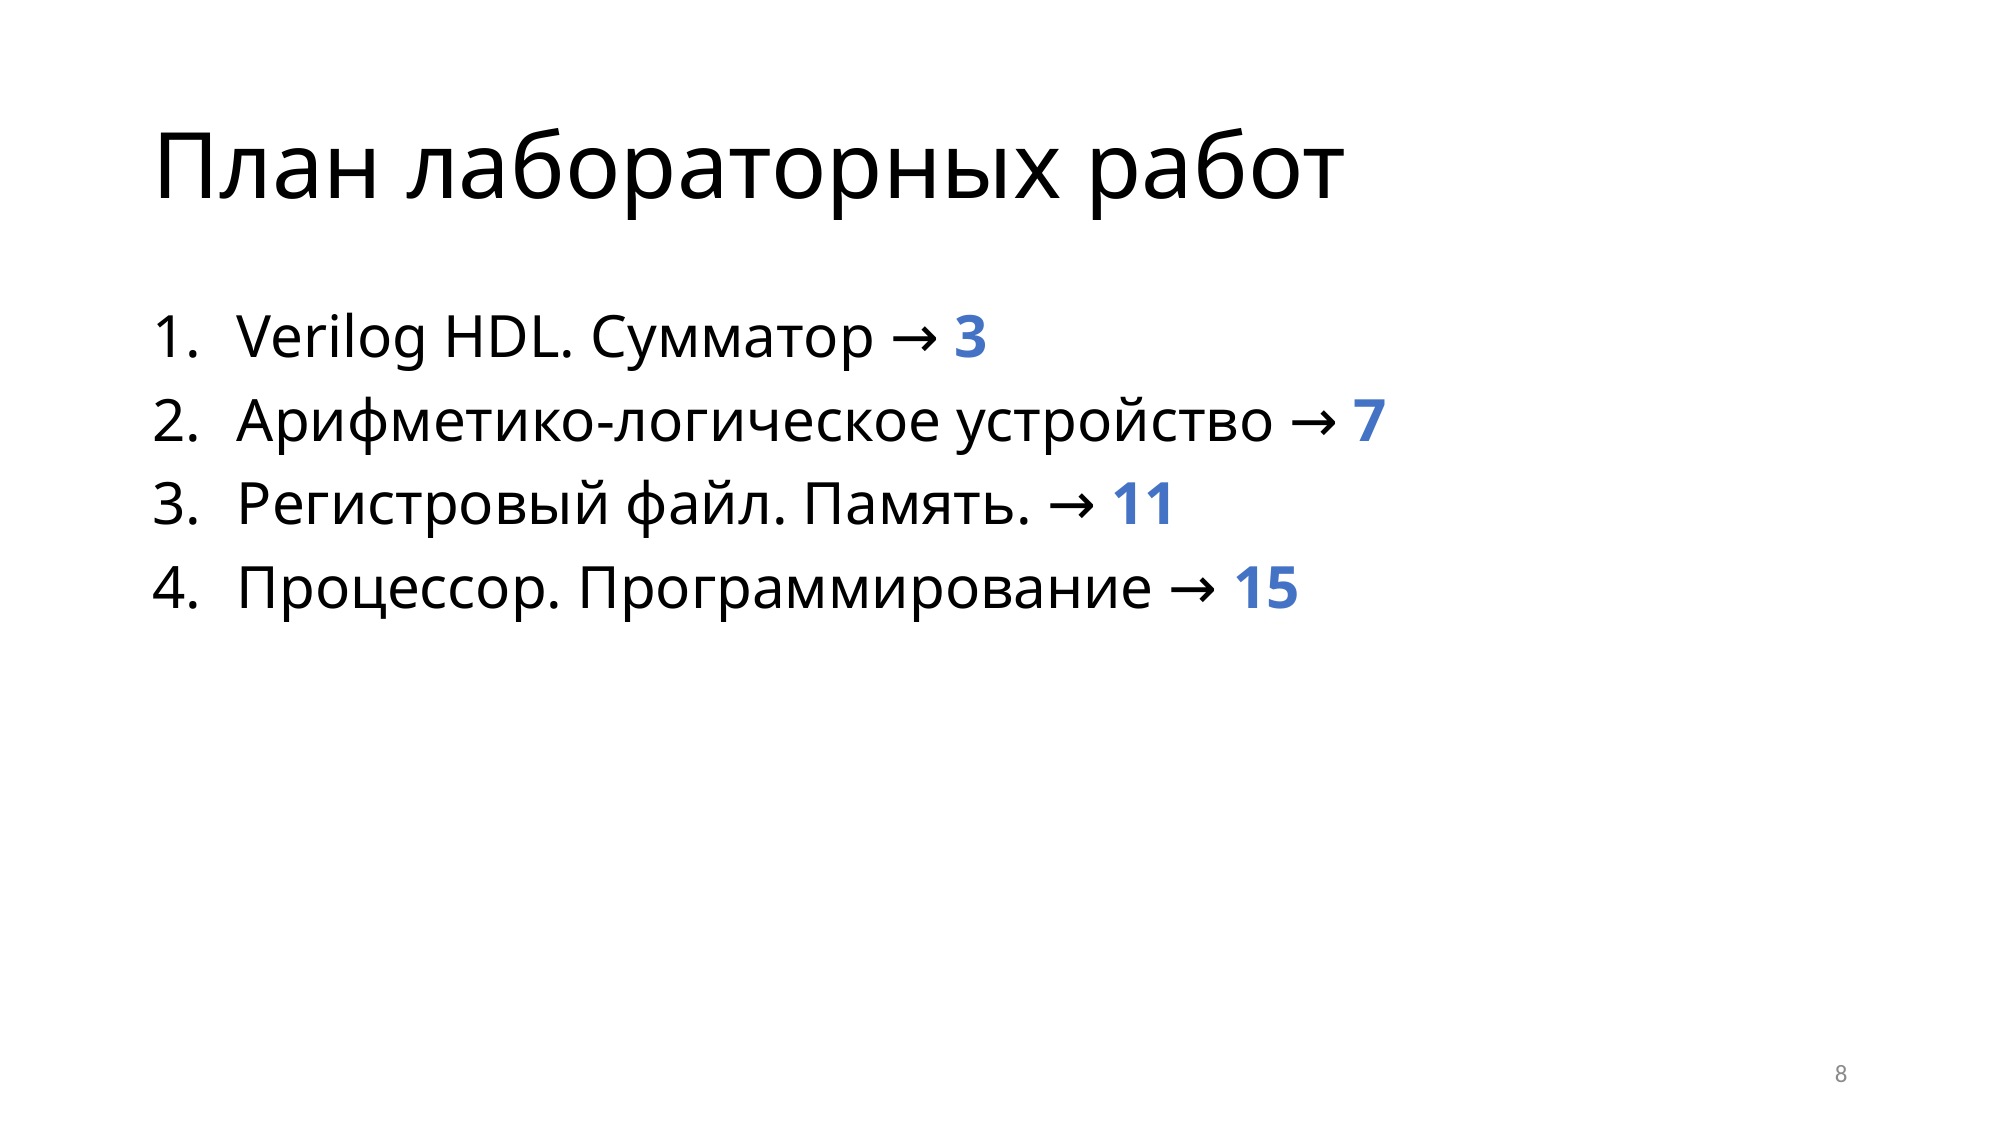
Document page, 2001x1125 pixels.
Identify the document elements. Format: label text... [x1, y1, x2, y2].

list Verilog HDL. Сумматор → 3 Арифметико-логическое устройство → 7 Регистровый файл. Память. → 11 Процессор. Программирование → 15 [137, 299, 1969, 1014]
slide_number 8 [1412, 1042, 1863, 1103]
title План лабораторных работ [137, 59, 1863, 278]
